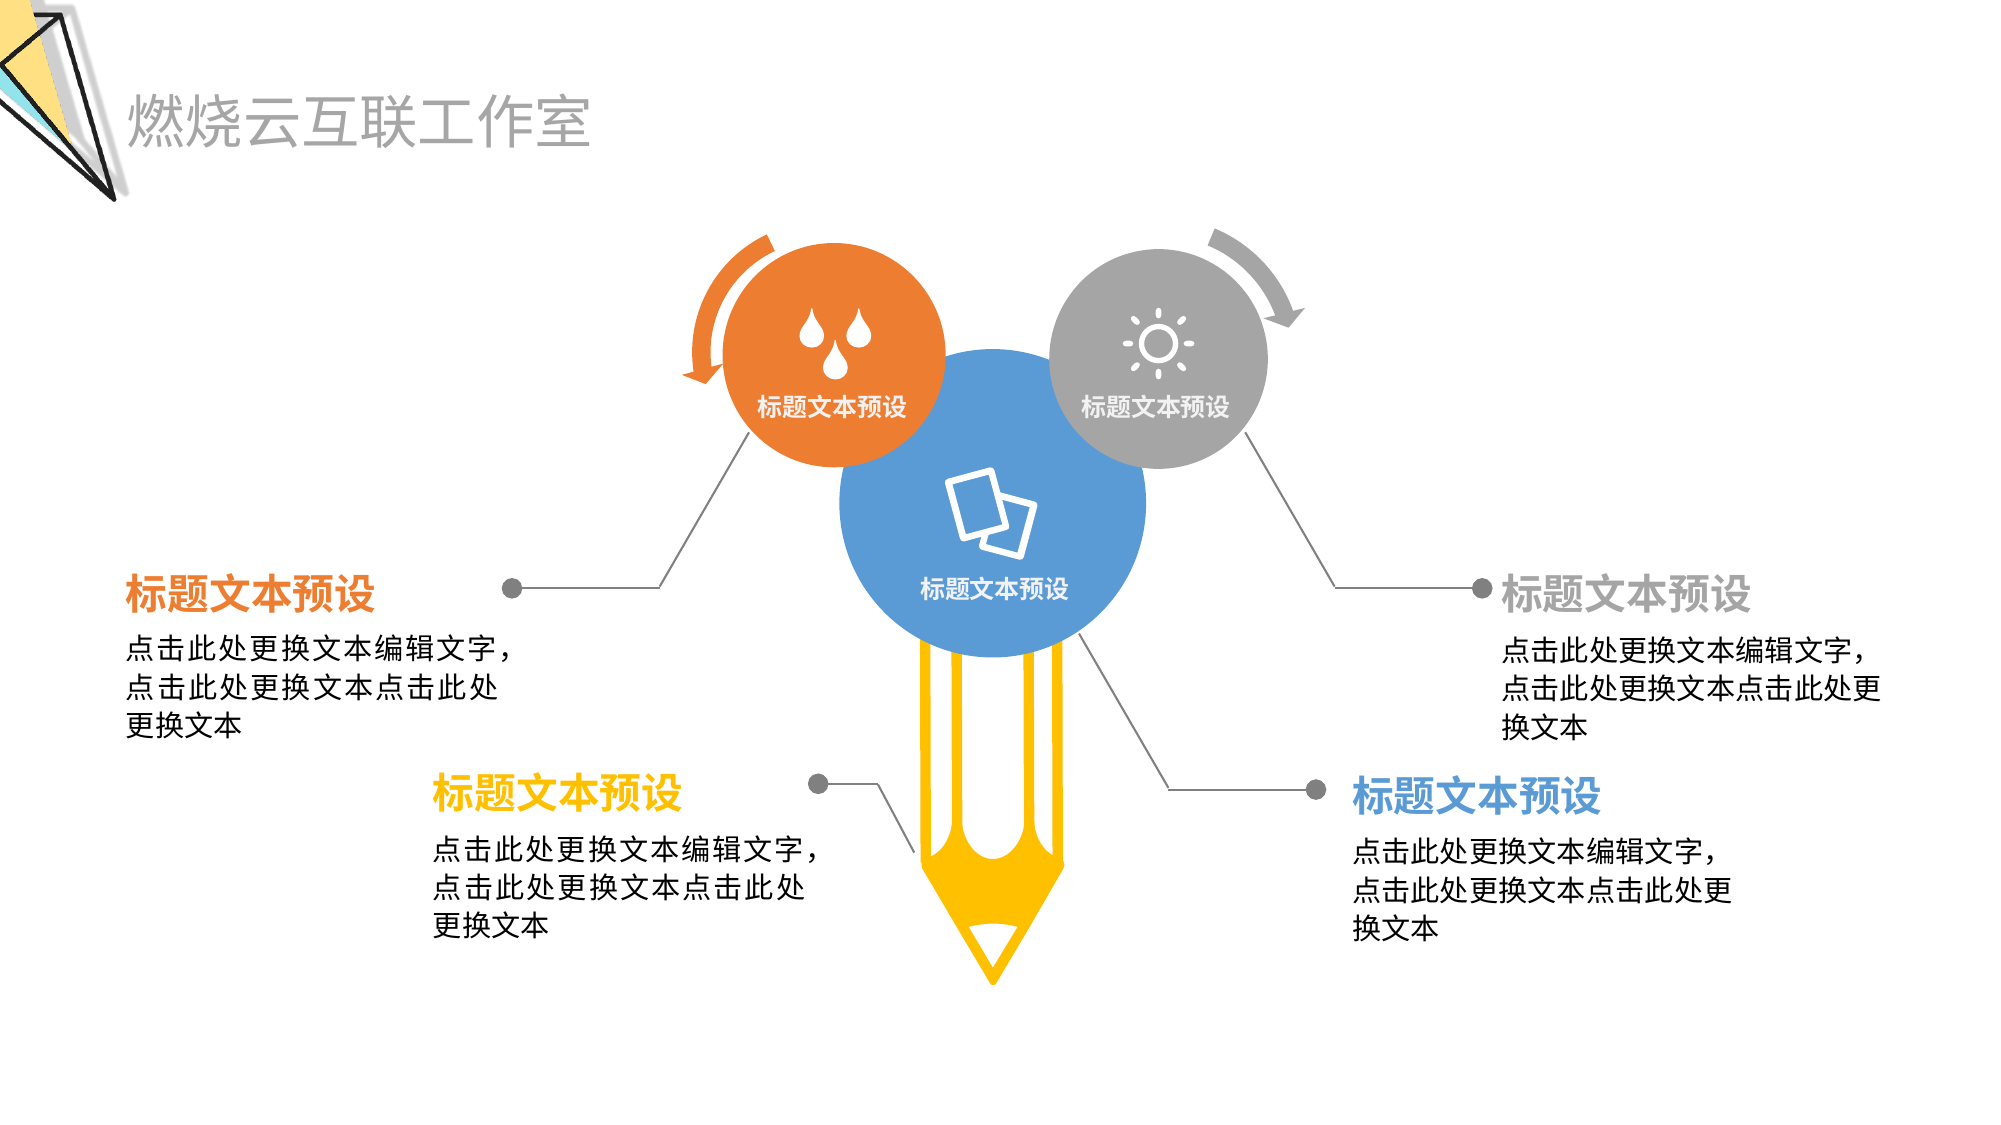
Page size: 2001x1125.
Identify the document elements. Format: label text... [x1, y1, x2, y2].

picture [0, 0, 131, 202]
text_box 燃烧云互联工作室 [131, 71, 605, 147]
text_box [125, 205, 1883, 986]
